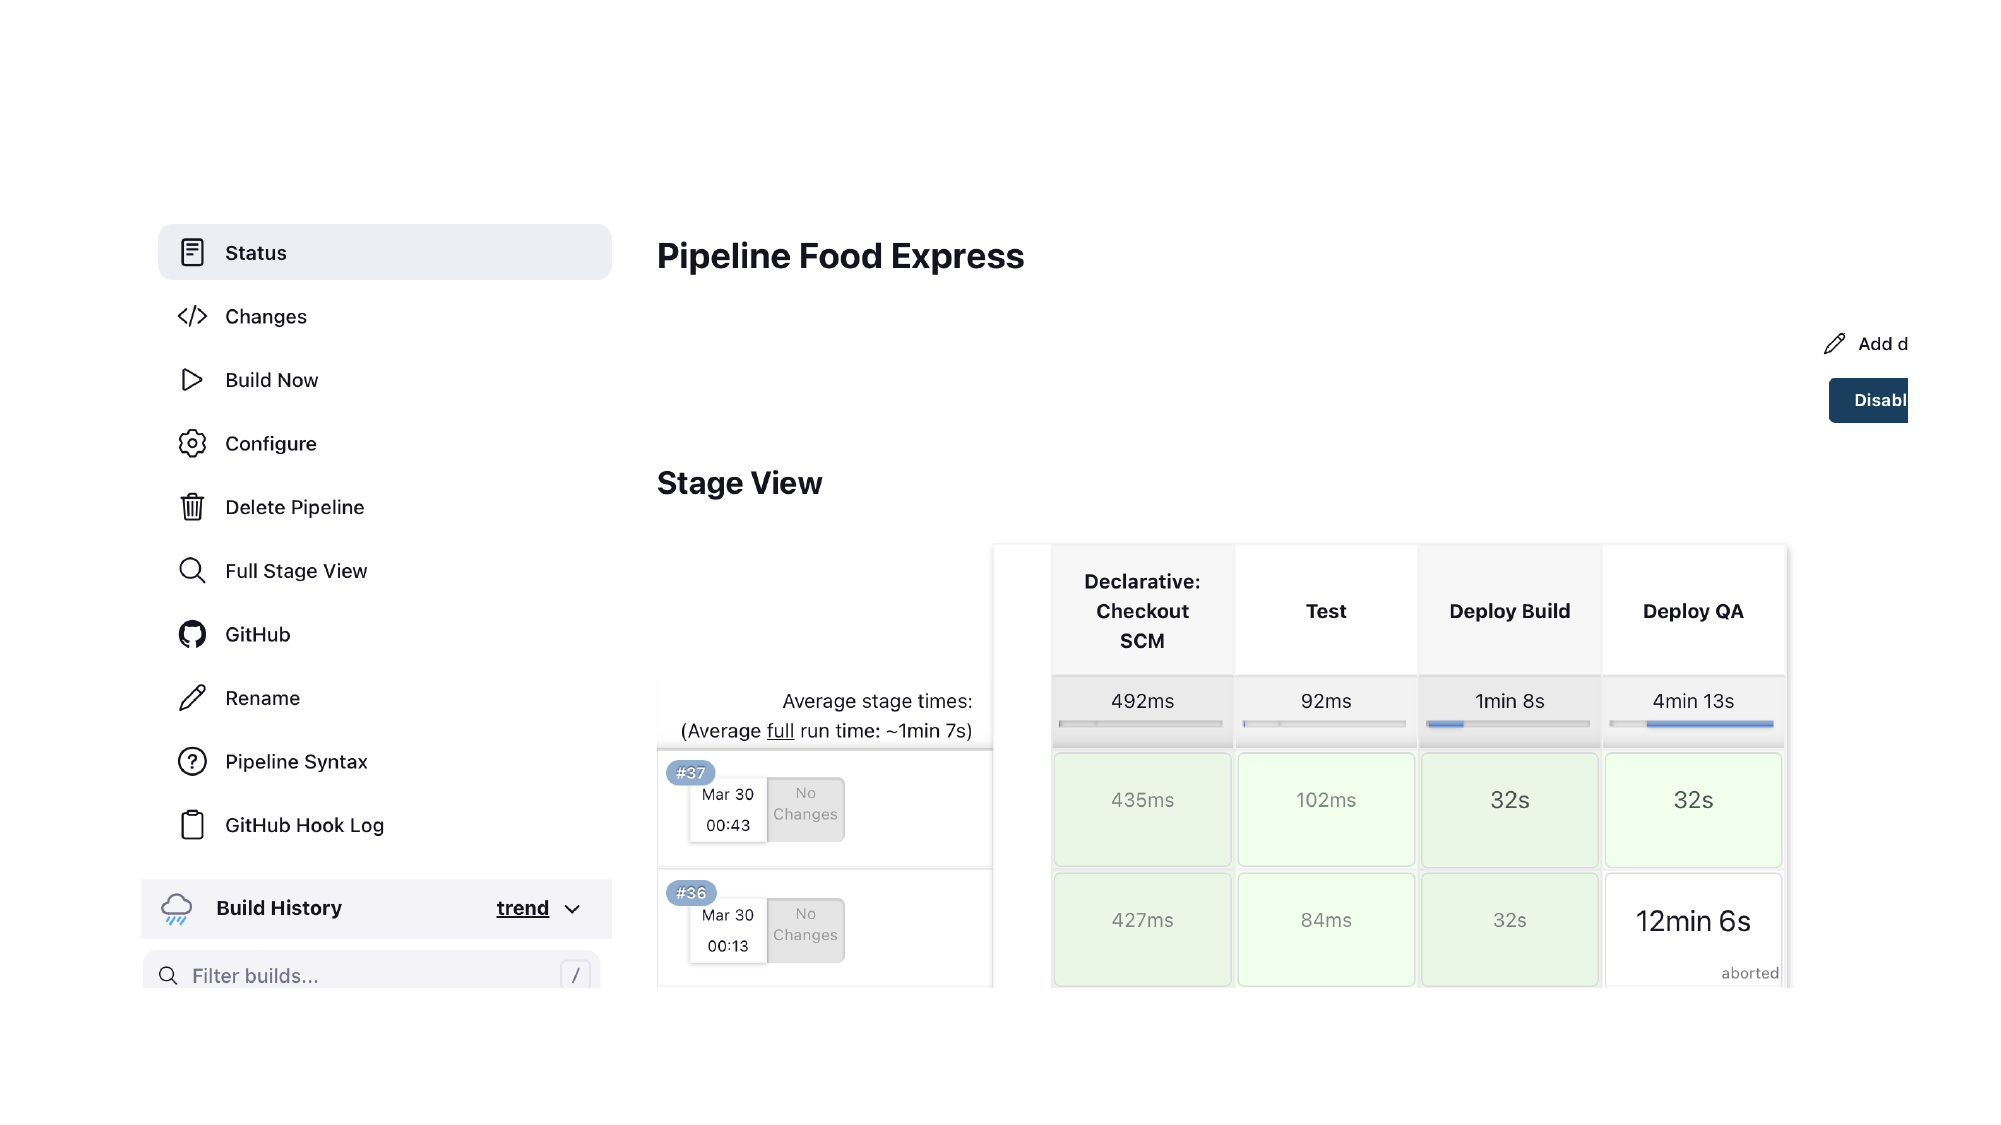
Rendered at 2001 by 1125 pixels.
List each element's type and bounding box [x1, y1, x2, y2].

list [141, 198, 1908, 988]
